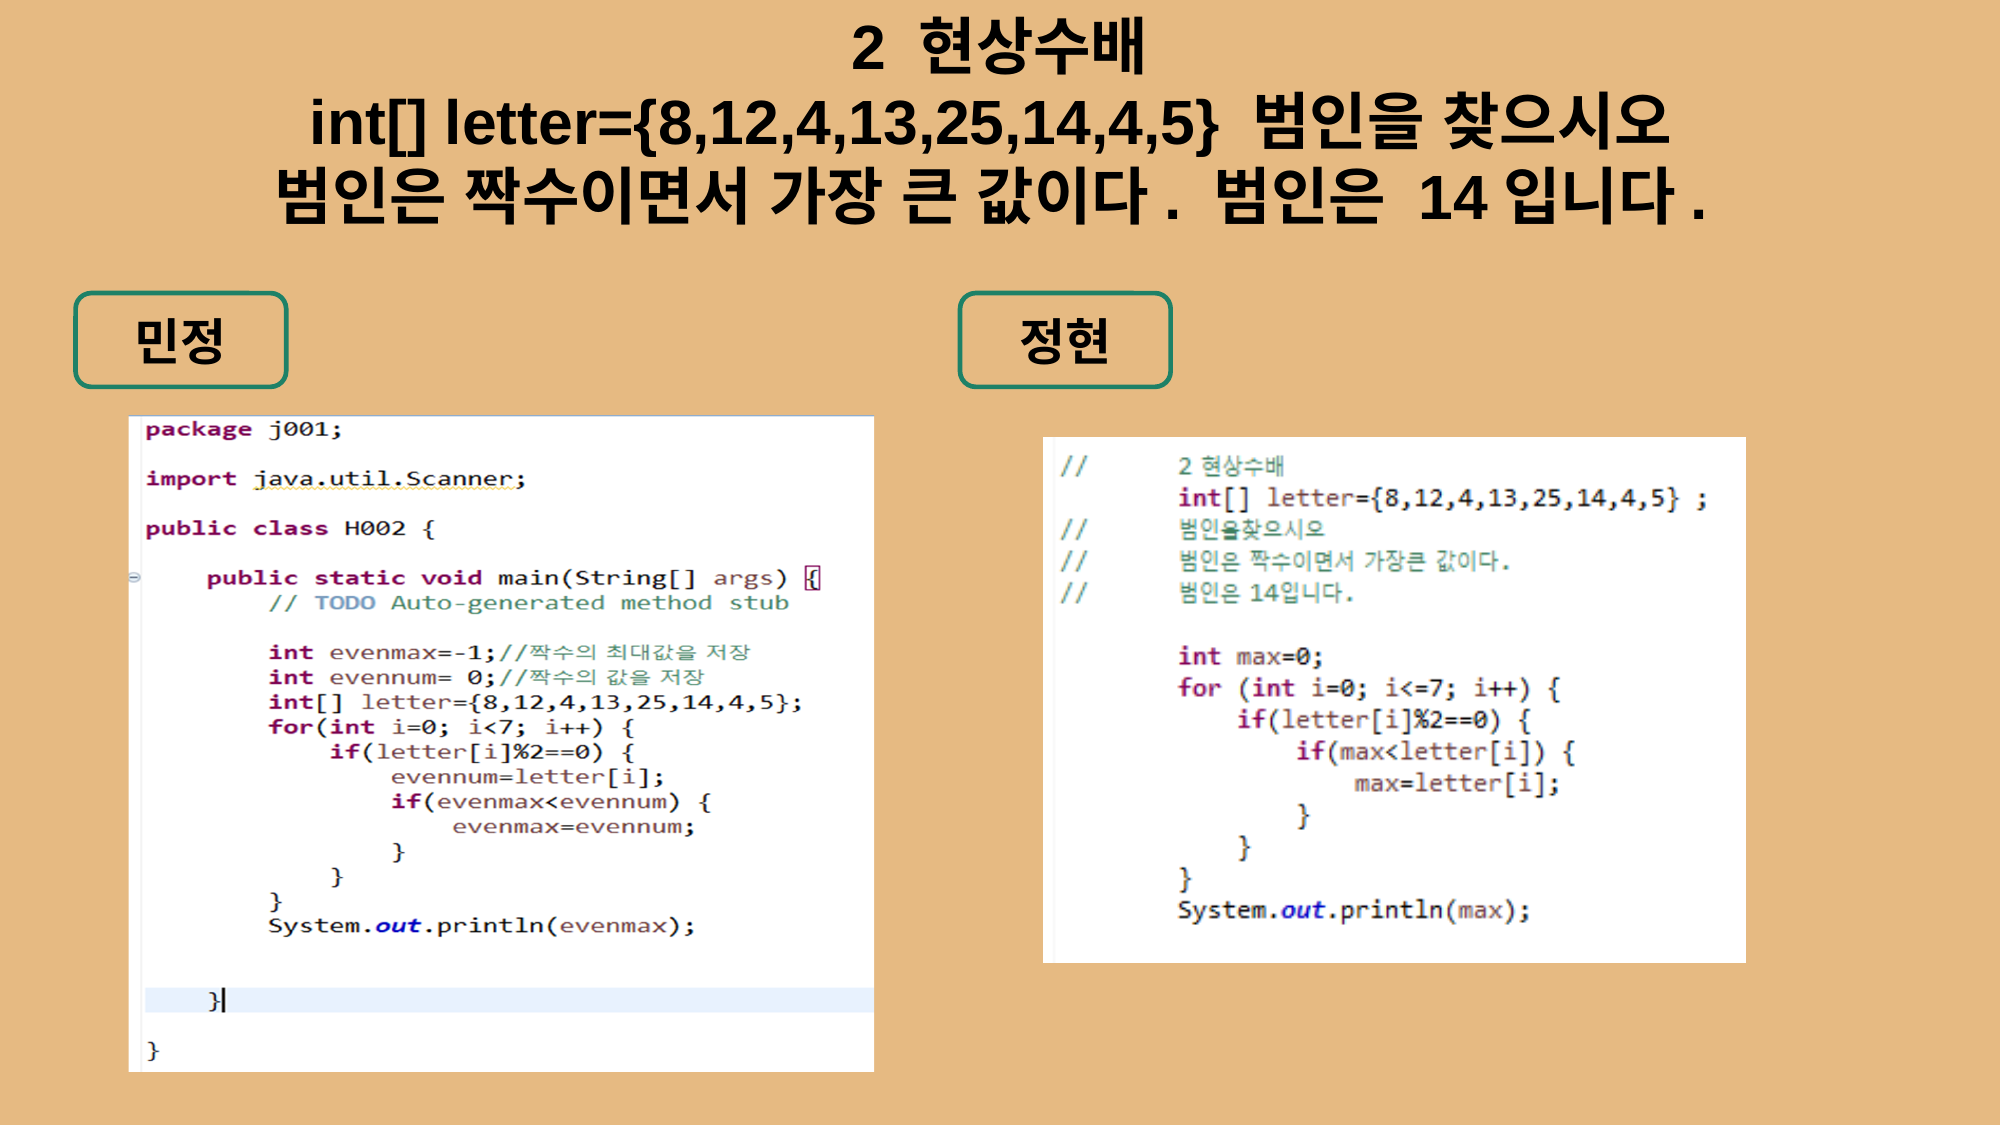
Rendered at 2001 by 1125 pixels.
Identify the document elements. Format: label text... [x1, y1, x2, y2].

picture [1043, 437, 1746, 963]
text_box 민정 [74, 291, 288, 388]
text_box 2 현상수배 int[] letter={8,12,4,13,25,14,4,5} 범인을 찾으시오 범인은 짝수이면서 가장 큰 값이다. 범인은 14입니다. [0, 0, 2000, 240]
text_box 정현 [958, 291, 1172, 388]
picture [128, 415, 875, 1072]
